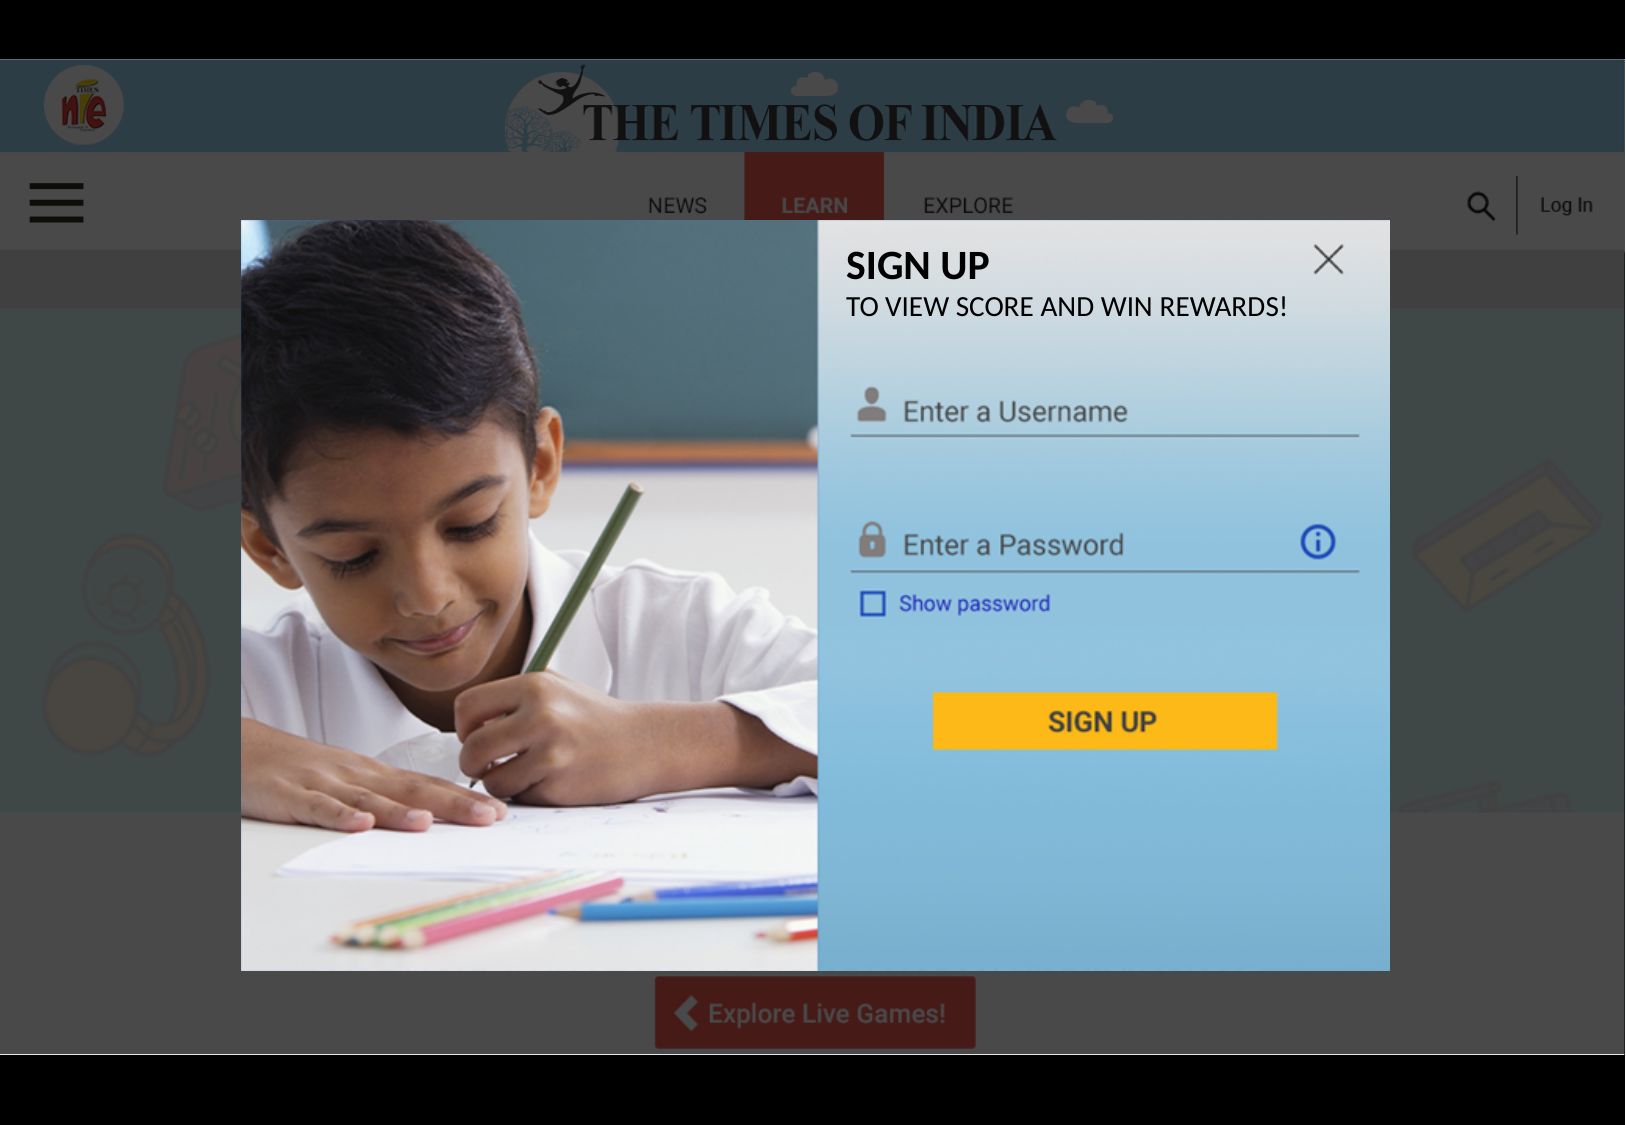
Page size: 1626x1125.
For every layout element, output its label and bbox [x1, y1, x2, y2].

picture [0, 59, 1625, 1055]
